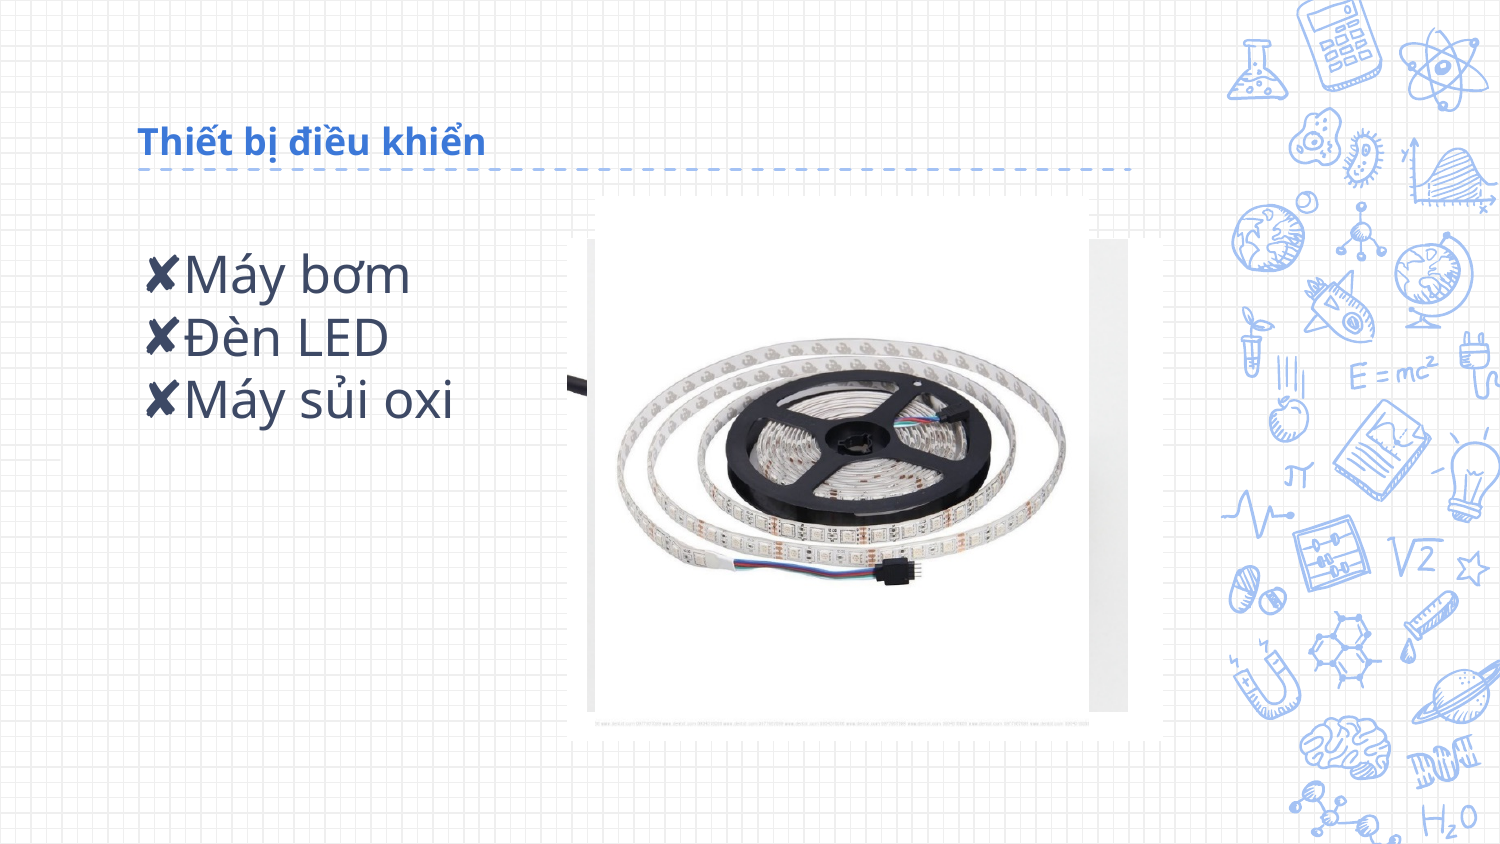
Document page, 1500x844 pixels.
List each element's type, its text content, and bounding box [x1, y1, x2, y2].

picture [566, 196, 1164, 741]
list Máy bơm Đèn LED Máy sủi oxi [87, 226, 559, 820]
title Thiết bị điều khiển [122, 36, 1130, 178]
